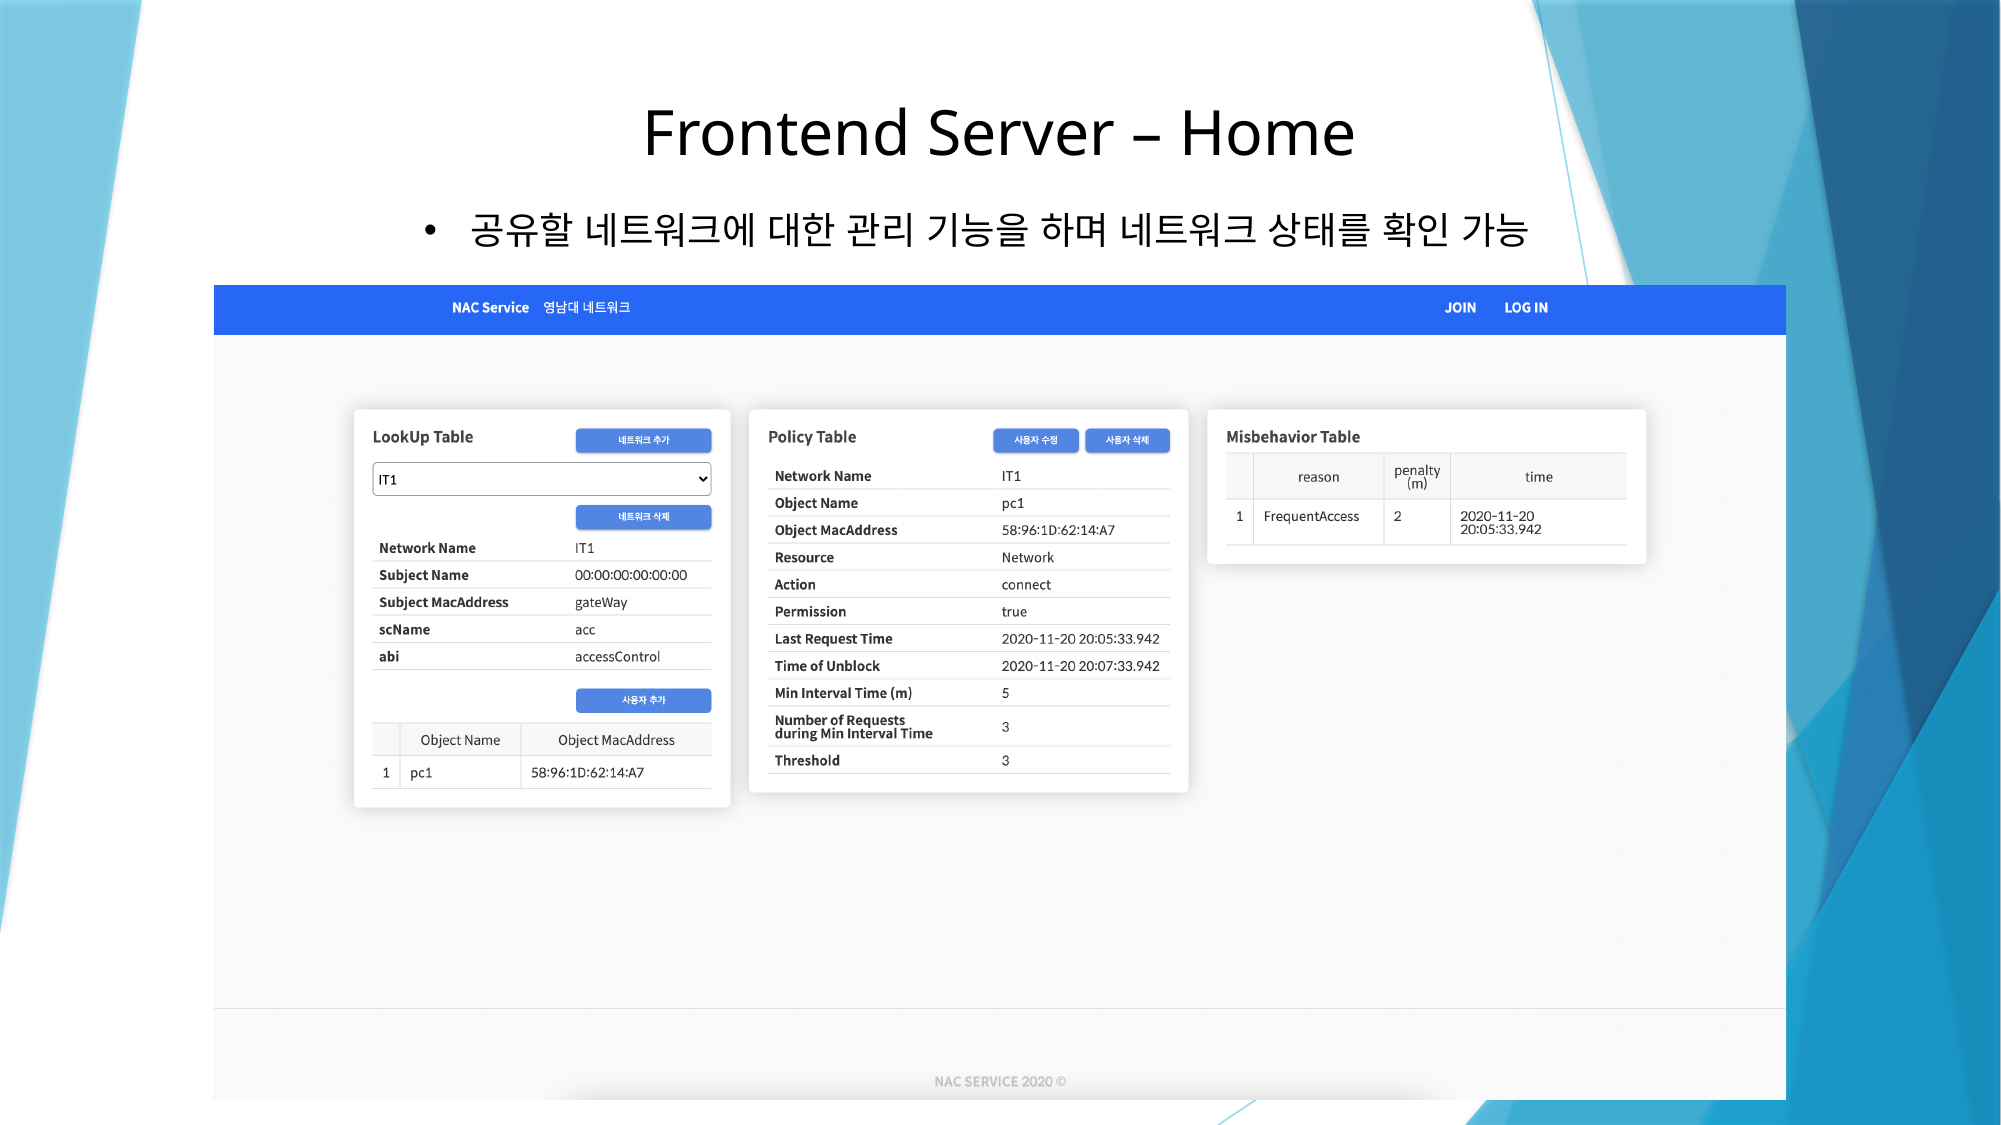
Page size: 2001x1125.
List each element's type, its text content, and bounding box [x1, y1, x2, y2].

picture [213, 284, 1787, 1101]
text_box 공유할 네트워크에 대한 관리 기능을 하며 네트워크 상태를 확인 가능 [409, 199, 1547, 260]
text_box Frontend Server – Home [0, 85, 2000, 176]
